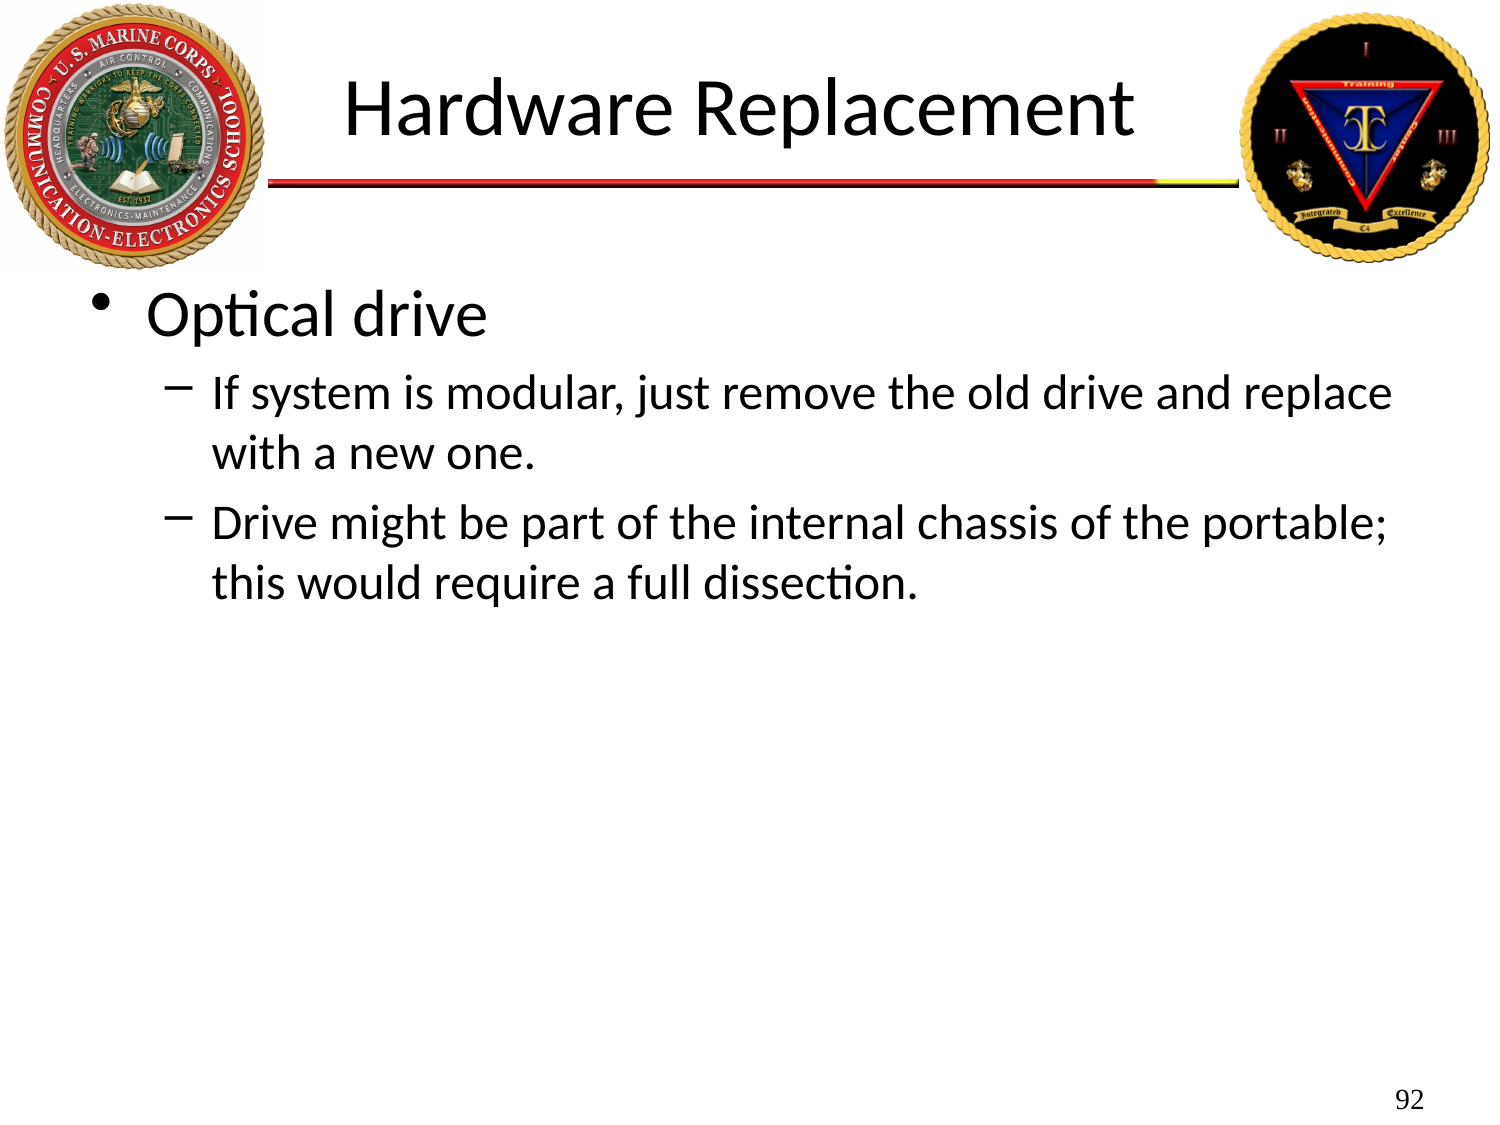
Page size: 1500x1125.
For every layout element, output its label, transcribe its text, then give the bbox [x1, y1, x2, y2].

picture [1239, 12, 1490, 263]
picture [0, 0, 268, 274]
list Optical drive If system is modular, just remove the old drive and replace with a new one. Drive might be part of the internal chassis of the portable; this would require a full dissection. [75, 262, 1425, 1005]
title Hardware Replacement [75, 45, 1425, 233]
